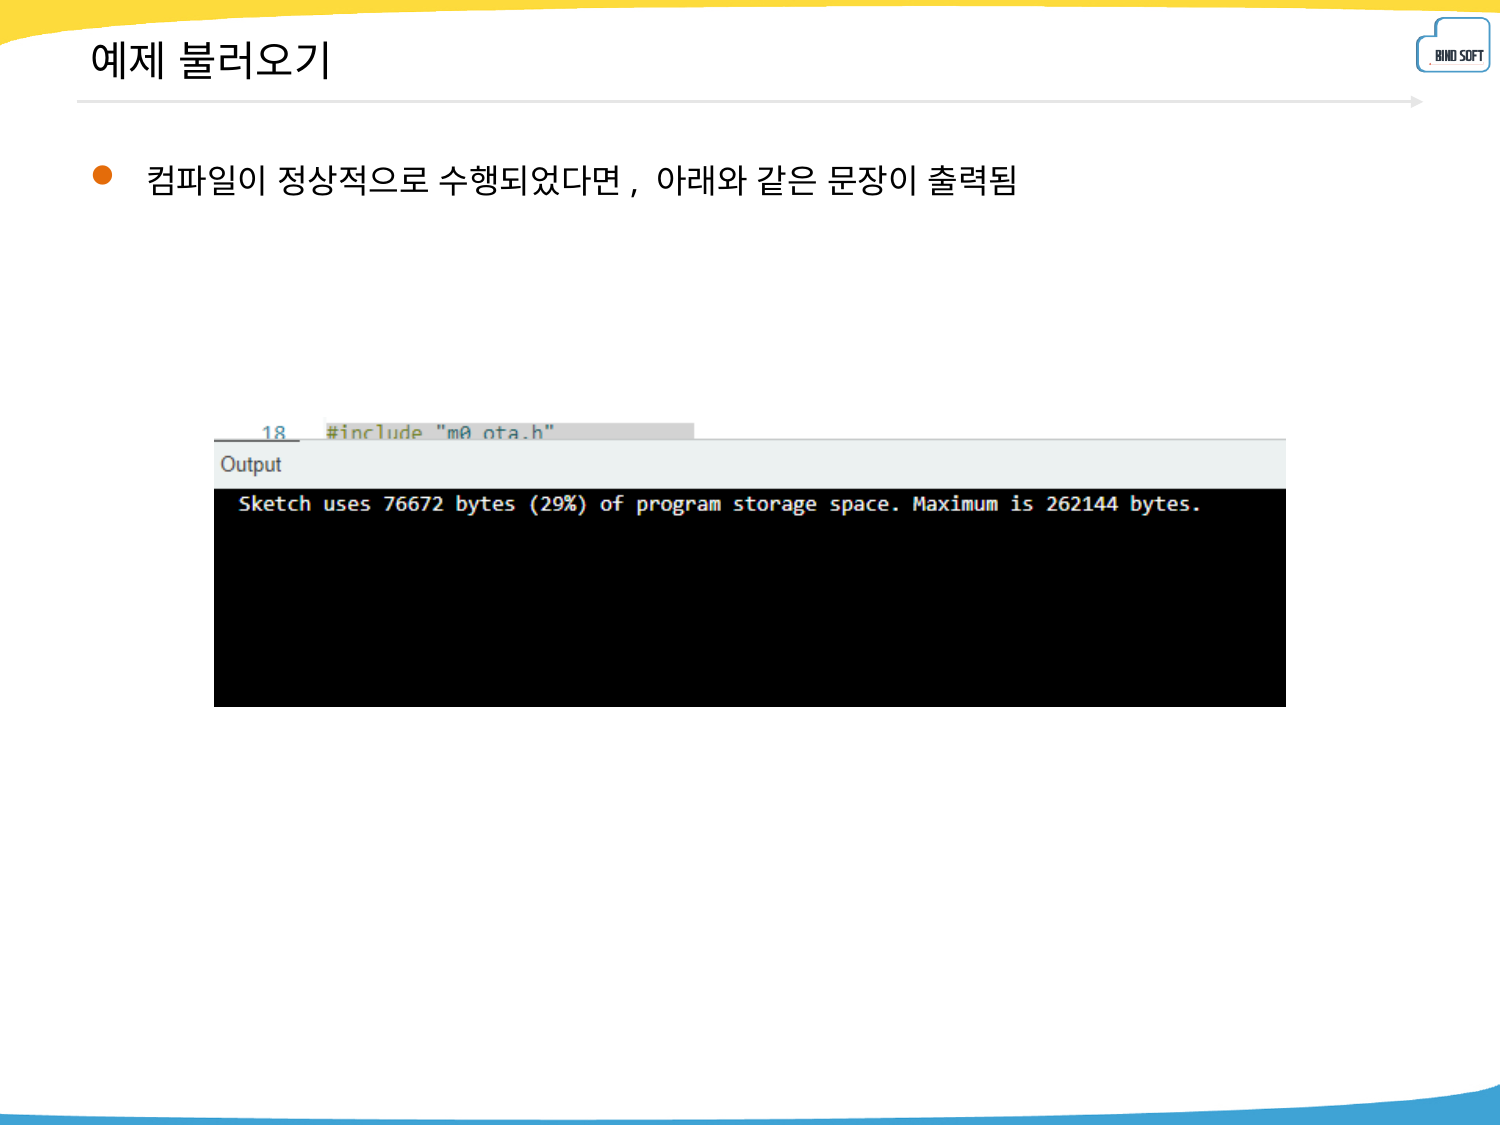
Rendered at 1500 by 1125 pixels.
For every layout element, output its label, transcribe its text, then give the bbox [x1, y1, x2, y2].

picture [214, 417, 1286, 708]
picture [0, 0, 1500, 74]
title 예제 불러오기 [75, 11, 1425, 108]
list 컴파일이 정상적으로 수행되었다면, 아래와 같은 문장이 출력됨 [75, 152, 1425, 1055]
picture [0, 1084, 1500, 1125]
